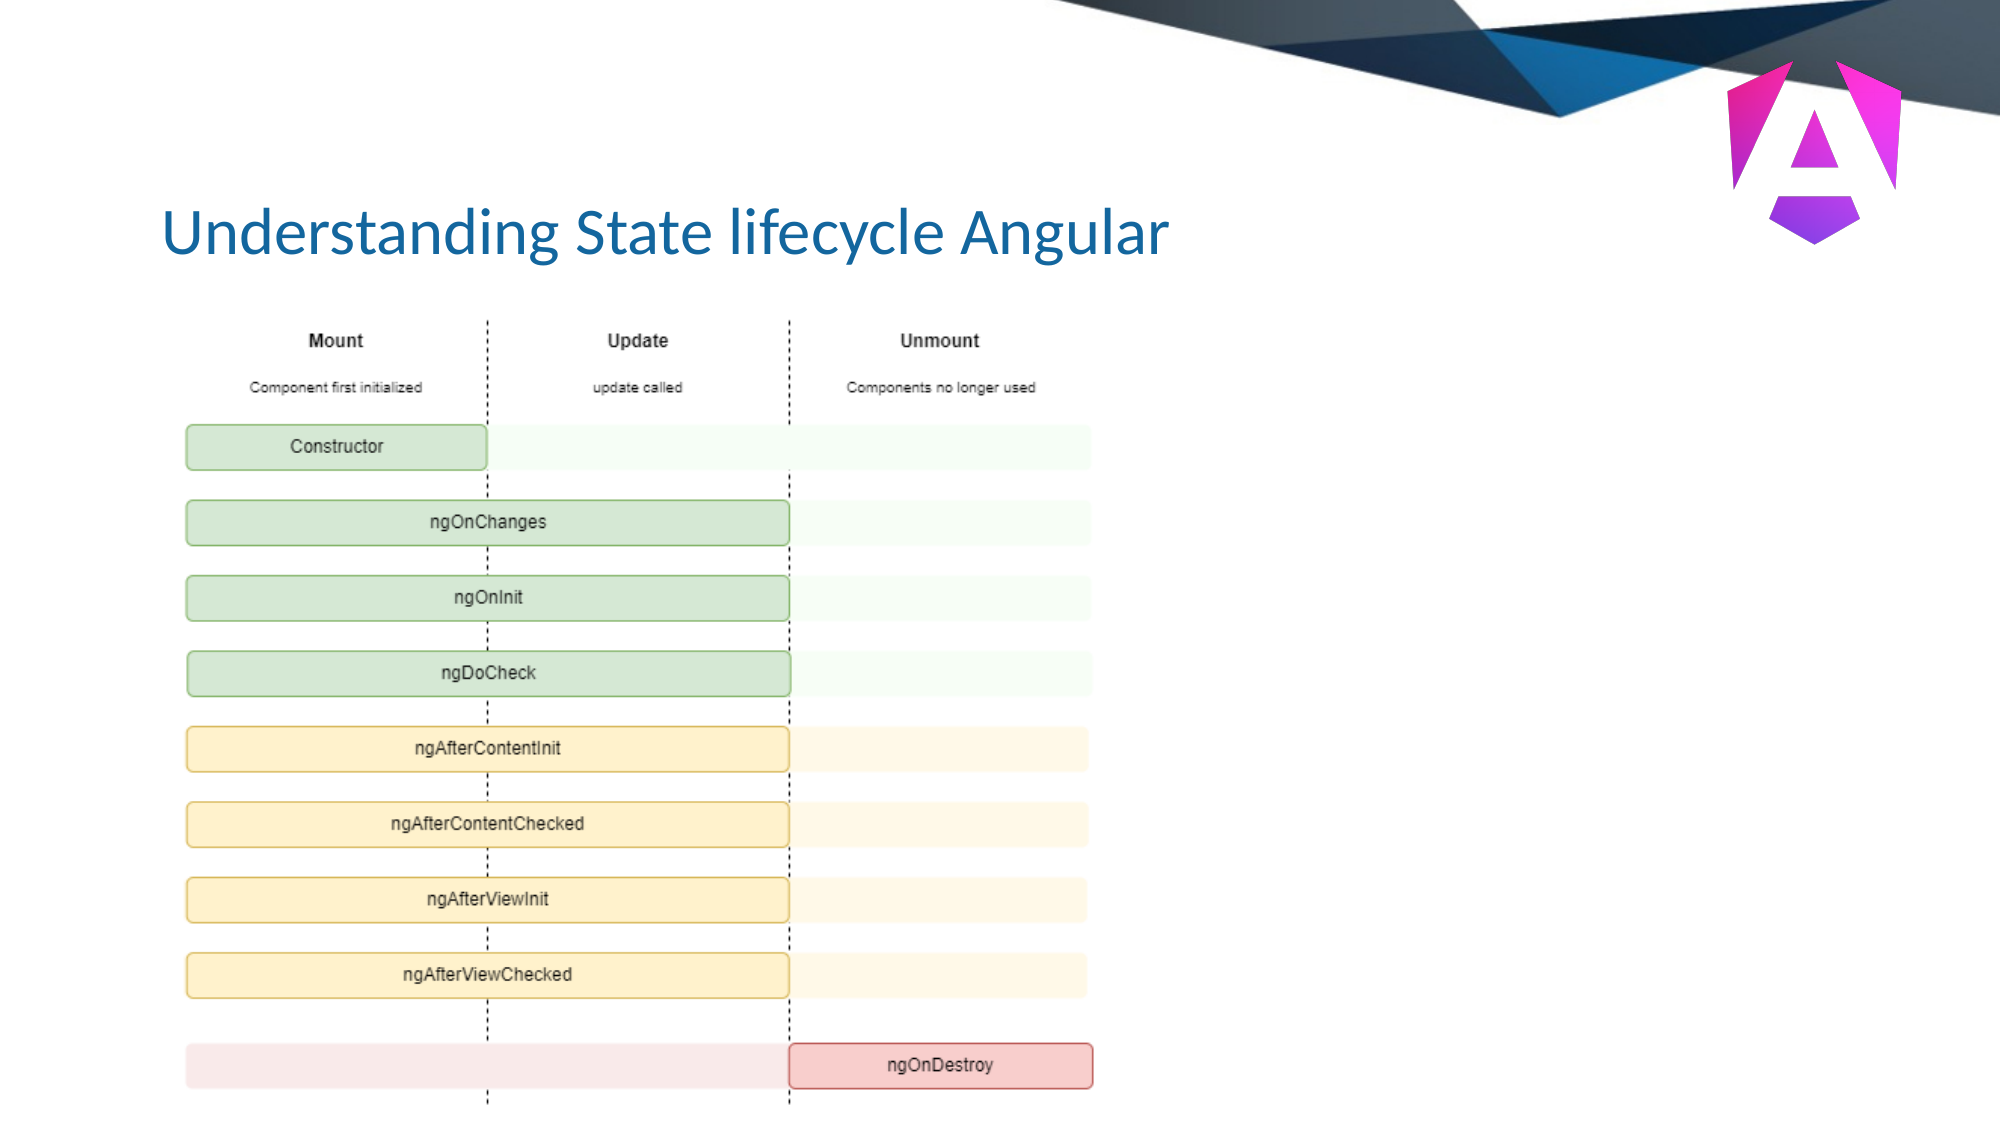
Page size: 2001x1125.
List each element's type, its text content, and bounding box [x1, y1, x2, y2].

picture [0, 0, 2000, 272]
picture [146, 281, 1133, 1125]
text_box Understanding State lifecycle Angular [146, 180, 1863, 276]
